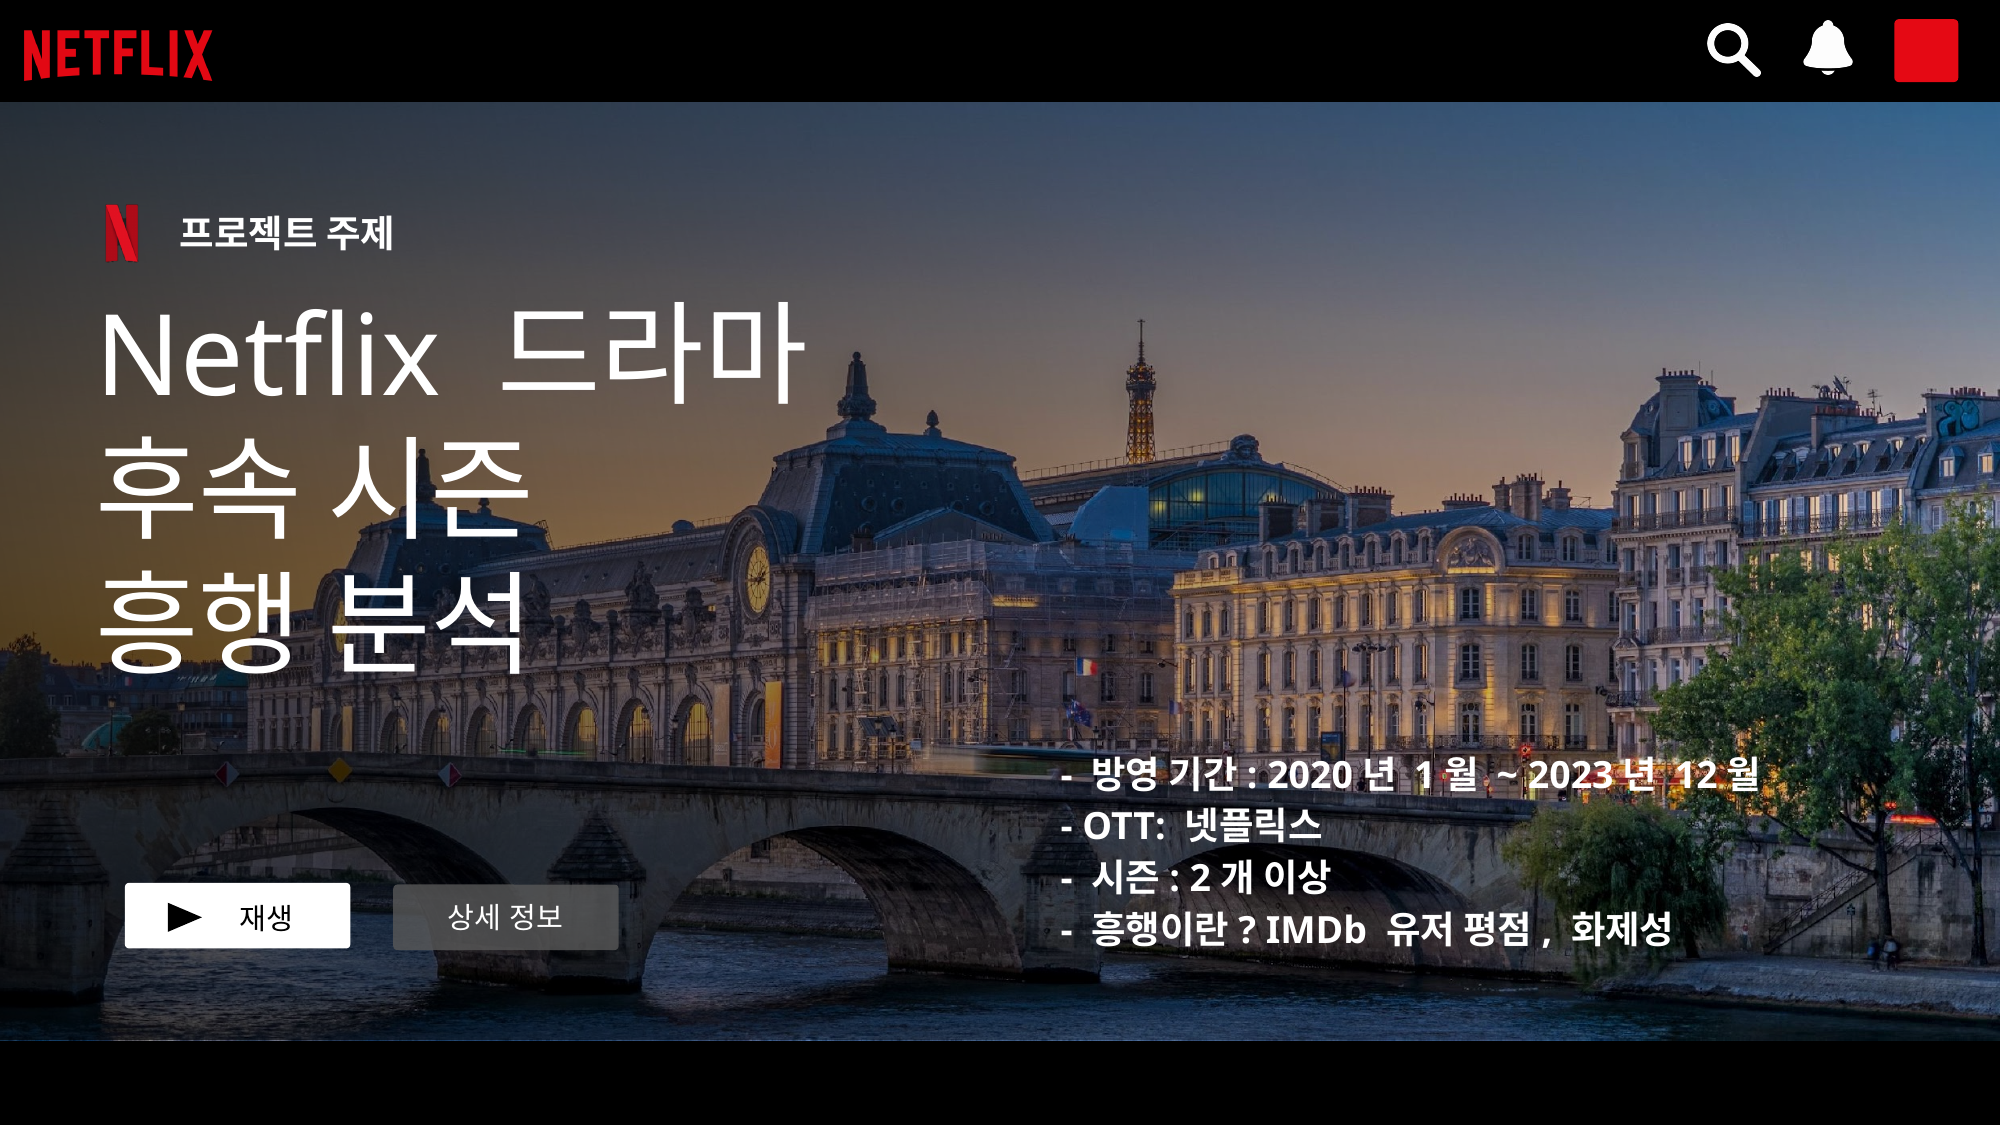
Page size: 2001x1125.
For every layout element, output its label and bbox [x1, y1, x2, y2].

picture [0, 102, 2000, 1041]
picture [17, 18, 219, 86]
picture [1800, 20, 1855, 75]
picture [1707, 23, 1762, 78]
text_box [79, 191, 454, 276]
text_box [1894, 19, 1959, 83]
text_box [124, 882, 351, 949]
text_box [392, 884, 619, 951]
